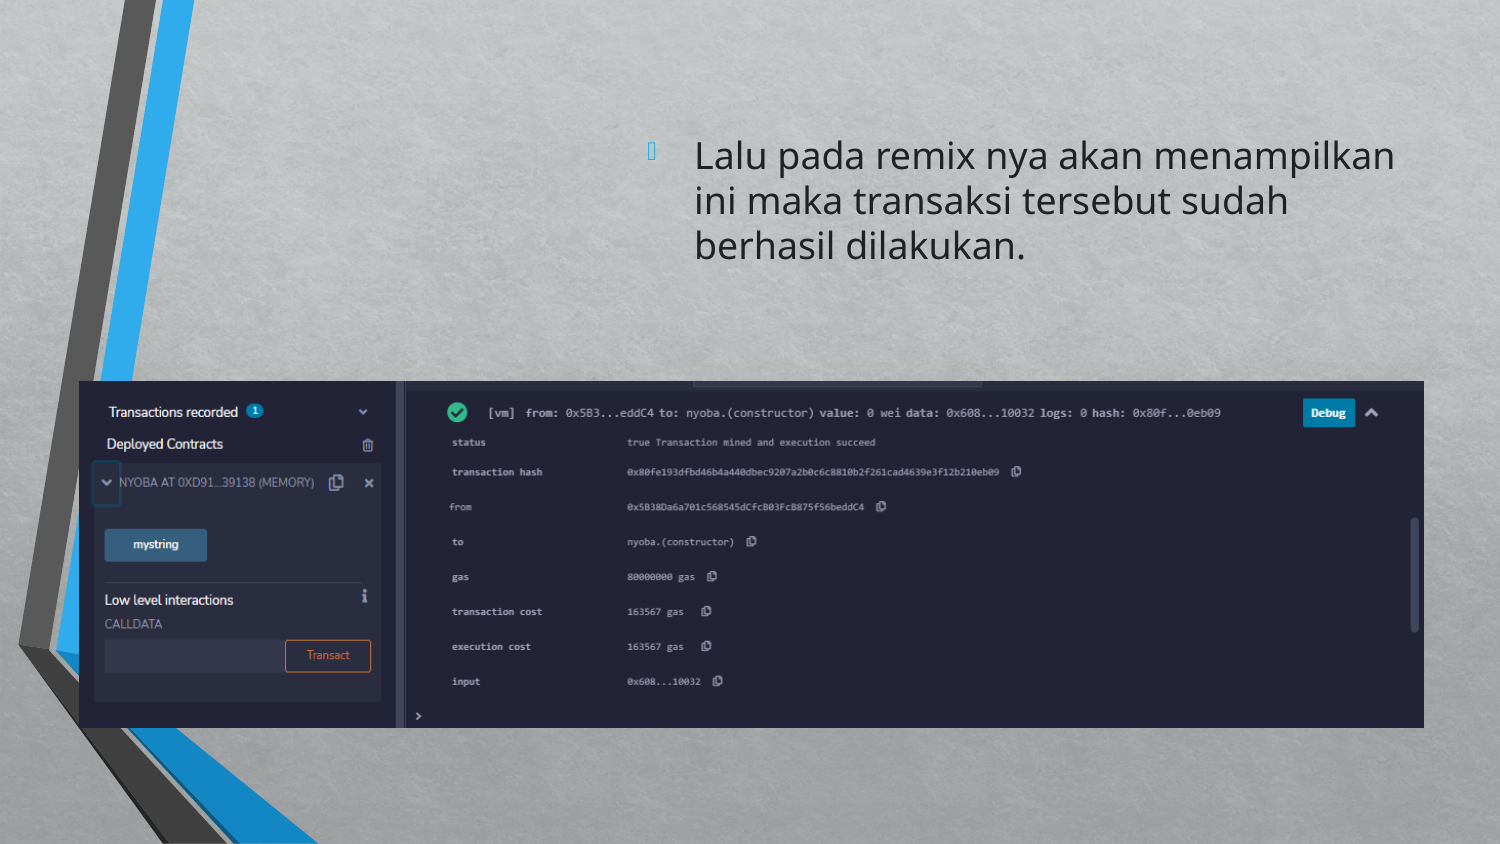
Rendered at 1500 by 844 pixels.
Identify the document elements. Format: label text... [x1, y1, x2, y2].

text_box Lalu pada remix nya akan menampilkan ini maka transaksi tersebut sudah berhasil dilakukan. [632, 79, 1424, 320]
picture [78, 380, 1424, 728]
